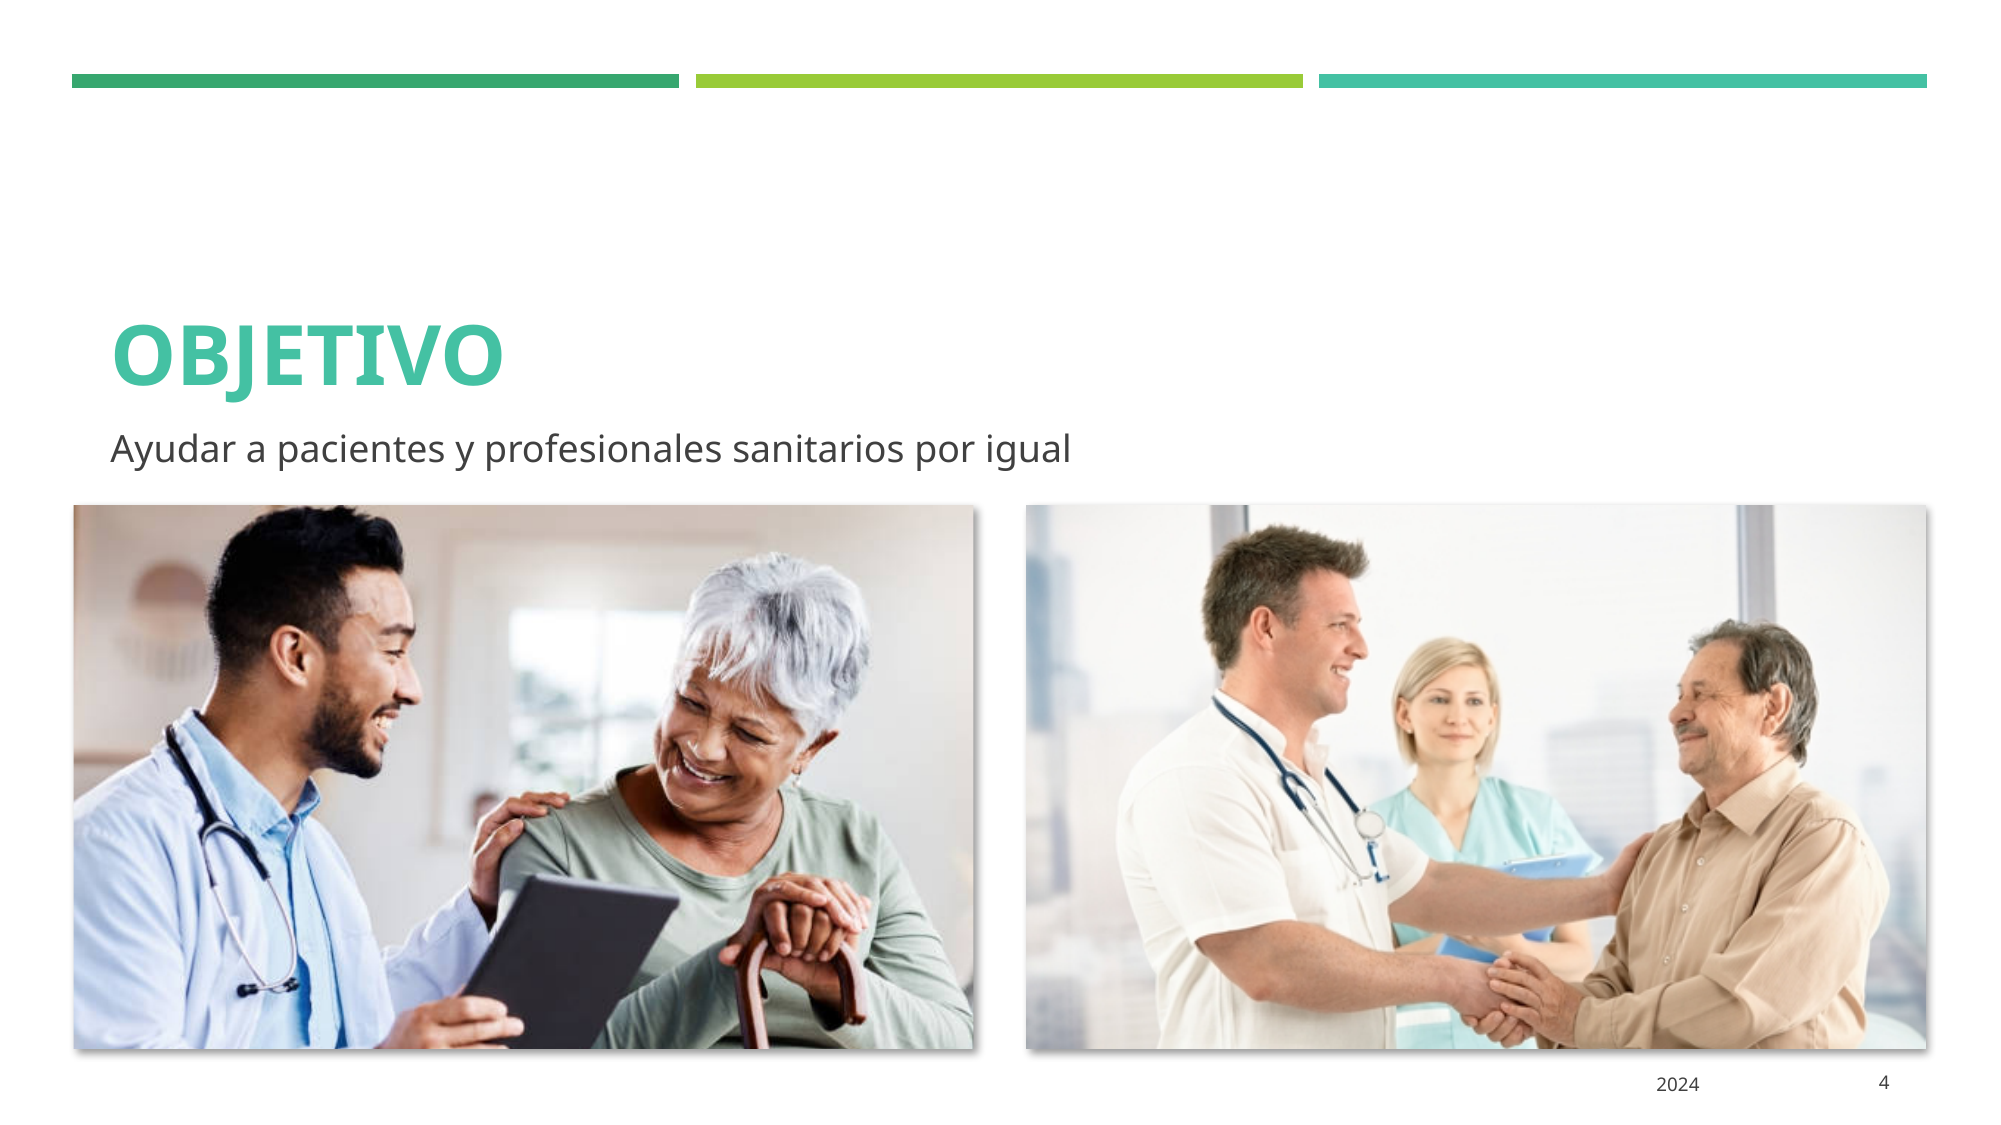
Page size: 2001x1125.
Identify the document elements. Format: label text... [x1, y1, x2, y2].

slide_number 4 [1732, 1060, 1905, 1114]
text_box [71, 138, 1905, 928]
picture [72, 504, 974, 1049]
slide_number 2024 [1247, 1060, 1715, 1114]
picture [1025, 504, 1927, 1049]
